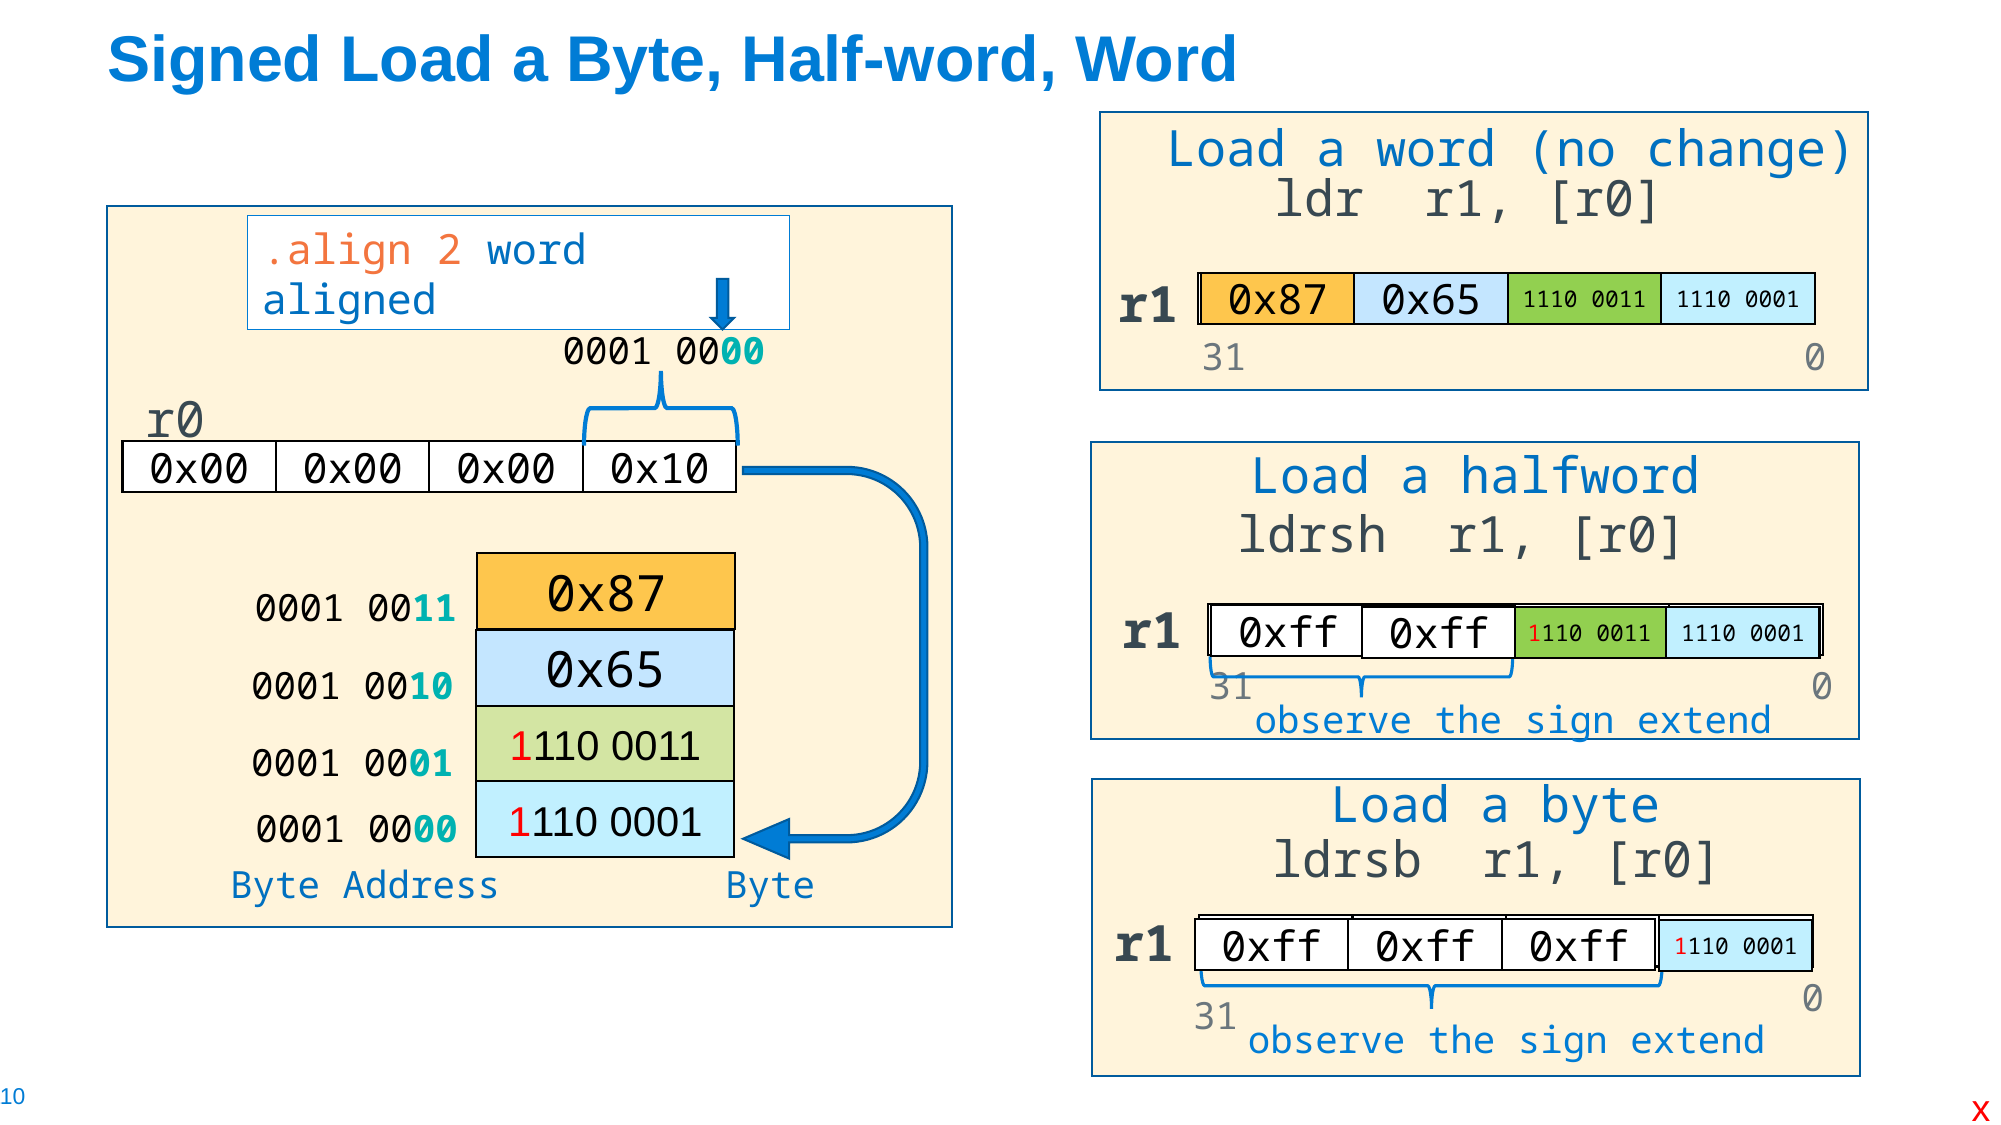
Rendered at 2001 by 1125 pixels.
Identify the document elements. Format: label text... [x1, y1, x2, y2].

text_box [1200, 971, 1761, 1070]
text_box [1211, 604, 1820, 659]
text_box 31 [1186, 325, 1262, 386]
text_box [1210, 656, 1768, 750]
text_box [1194, 919, 1813, 971]
text_box Load a word (no change) [1151, 108, 1872, 184]
text_box x [1956, 1076, 2000, 1125]
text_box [1200, 272, 1815, 324]
text_box 0 [1789, 325, 1842, 386]
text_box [1091, 764, 1860, 1077]
text_box [1099, 111, 1869, 391]
text_box r1 [1103, 265, 1194, 341]
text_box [1090, 436, 1859, 740]
title Signed Load a Byte, Half-word, Word [92, 19, 1817, 103]
text_box ldr r1, [r0] [1259, 159, 1679, 234]
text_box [106, 205, 953, 927]
